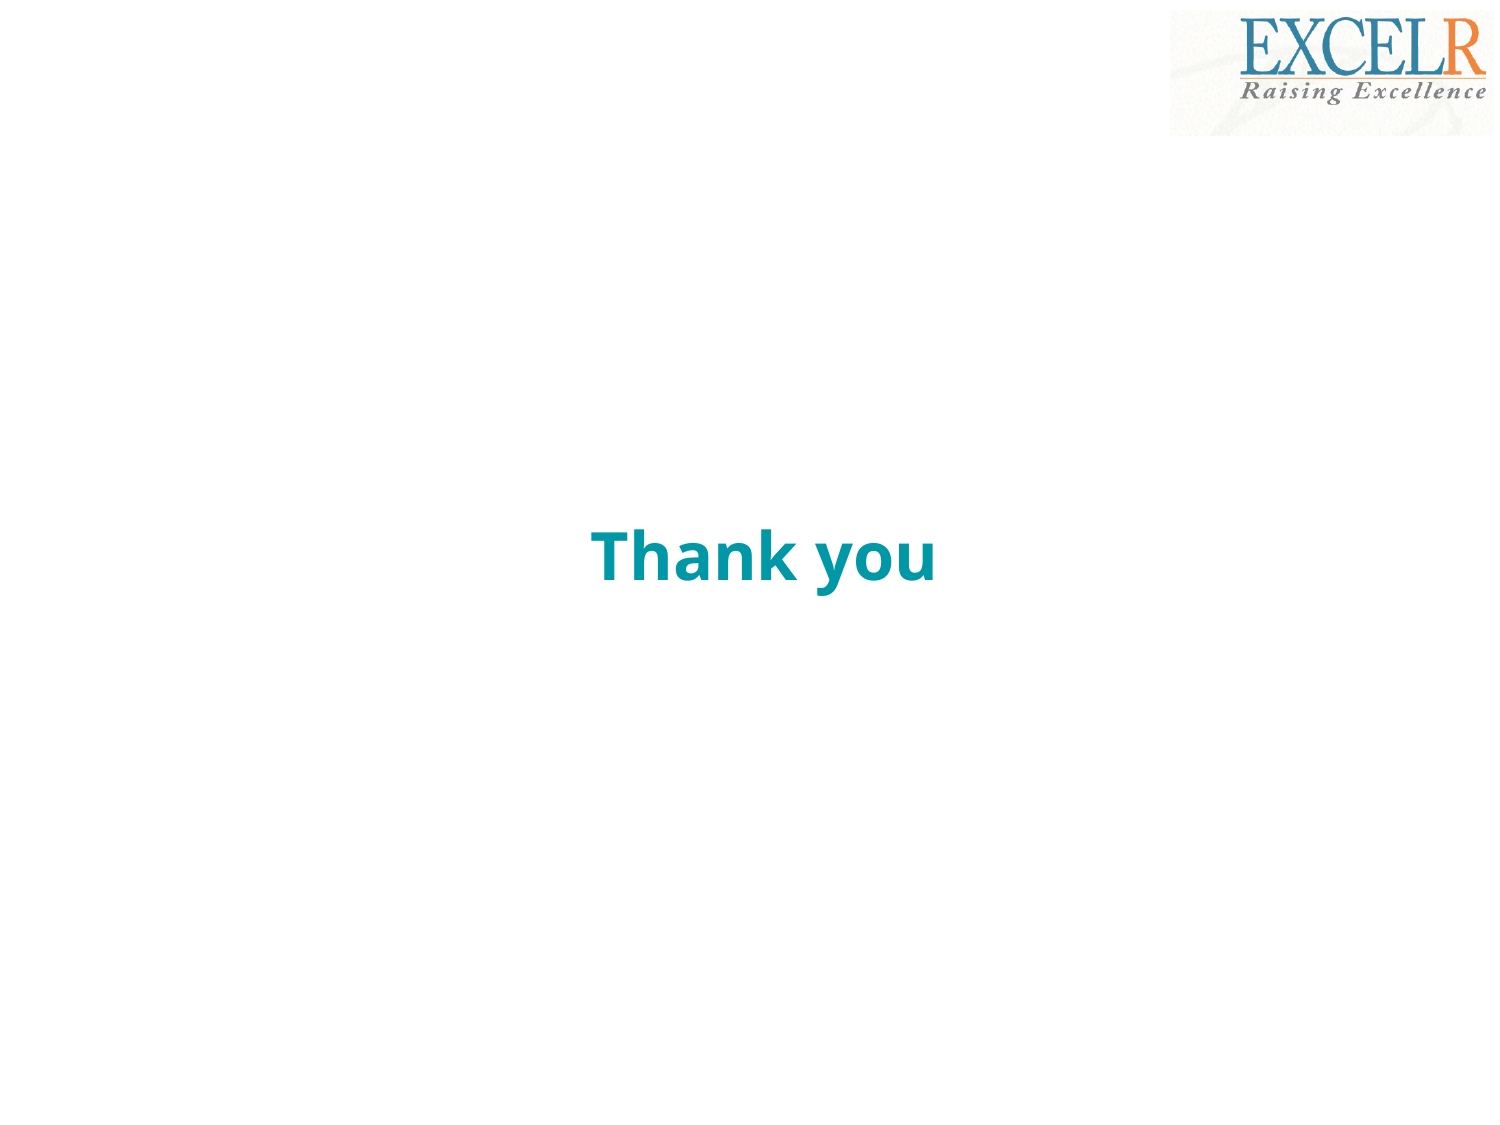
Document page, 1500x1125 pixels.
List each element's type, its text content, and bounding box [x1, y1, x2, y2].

text_box Thank you [134, 340, 1395, 776]
picture [1169, 9, 1494, 136]
